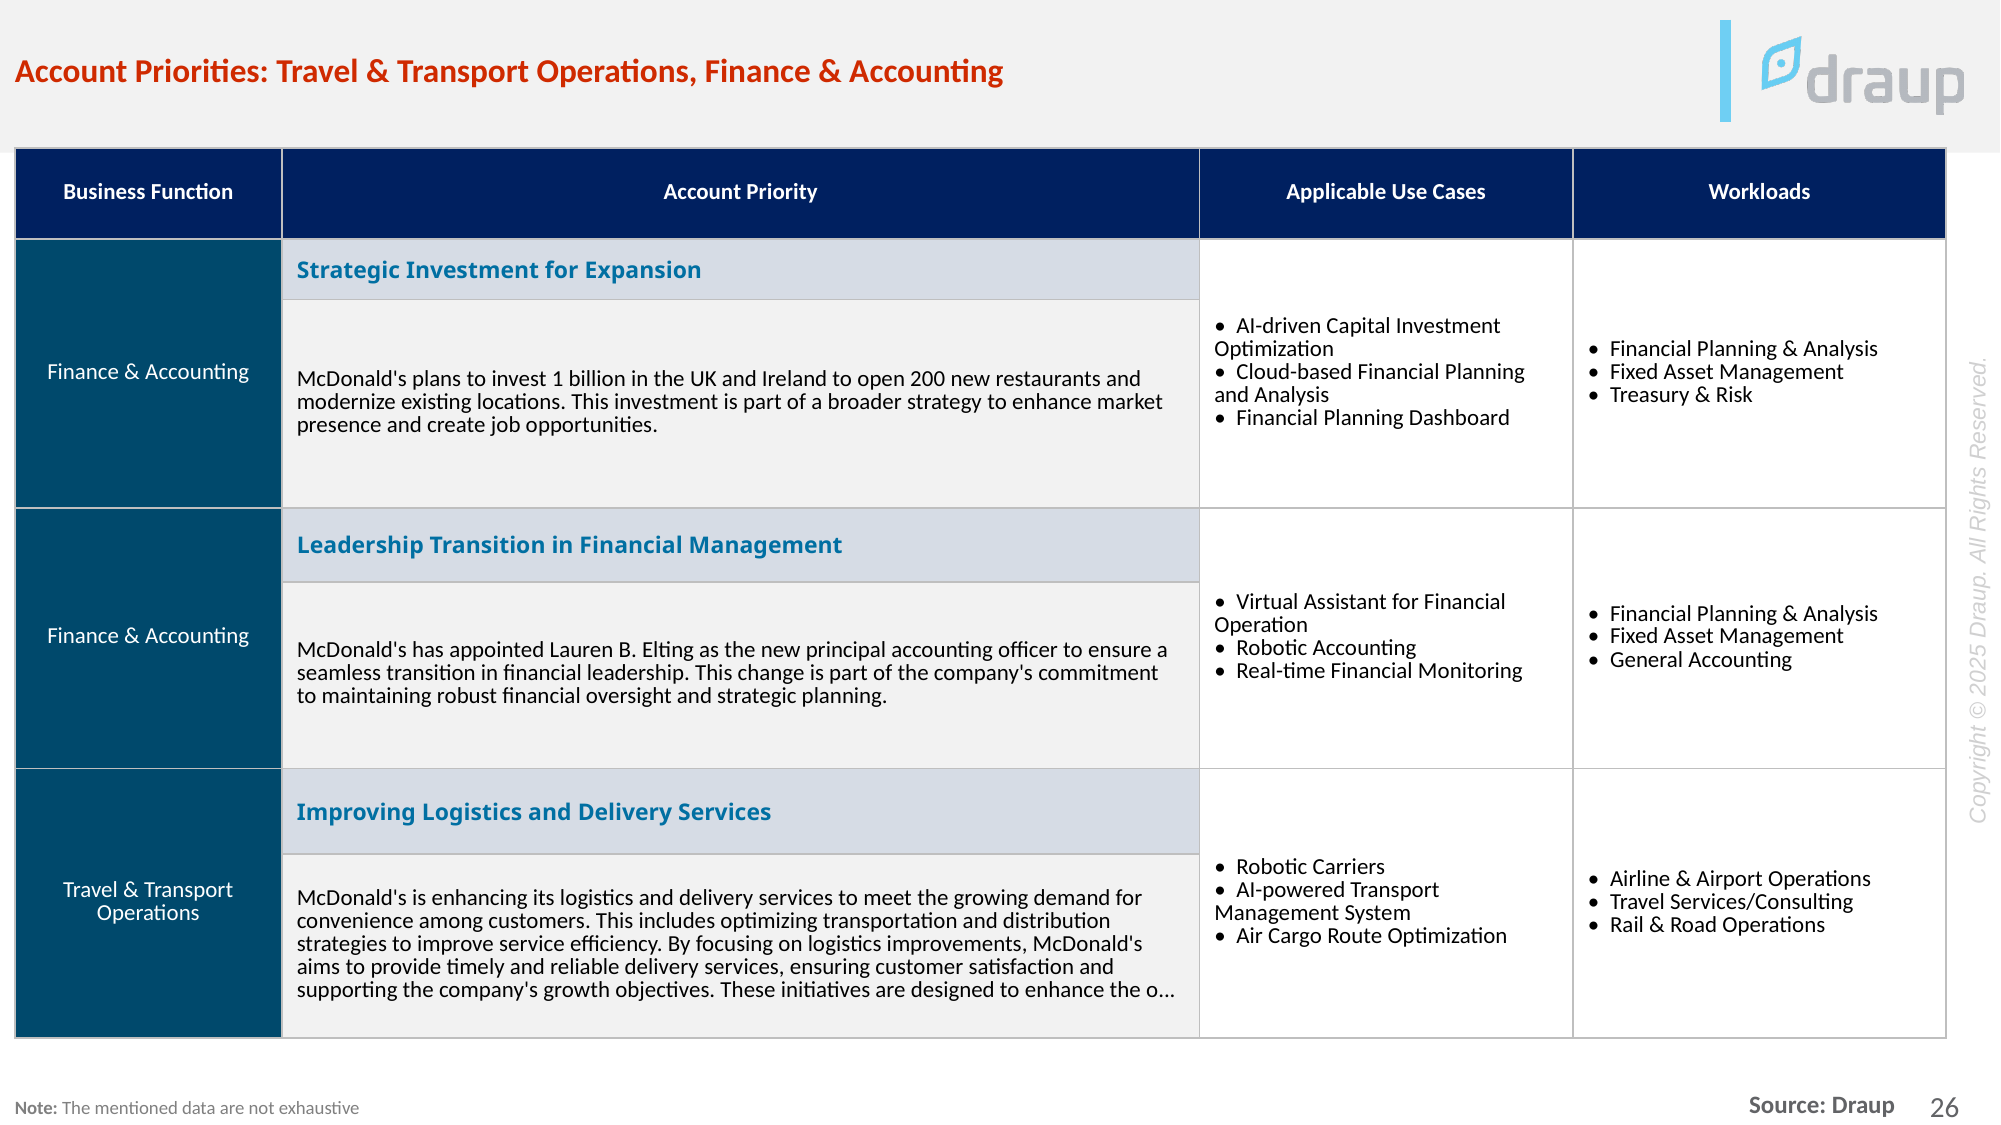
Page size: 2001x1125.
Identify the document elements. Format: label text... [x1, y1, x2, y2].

table_cell McDonald's is enhancing its logistics and delivery services to meet the growing demand for convenience among customers. This includes optimizing transportation and distribution strategies to improve service efficiency. By focusing on logistics improvements, McDonald's aims to provide timely and reliable delivery services, ensuring customer satisfaction and supporting the company's growth objectives. These initiatives are designed to enhance the o... [283, 855, 1199, 1037]
table_cell Improving Logistics and Delivery Services [283, 769, 1199, 853]
table_cell • Financial Planning & Analysis • Fixed Asset Management • General Accounting [1574, 509, 1945, 768]
table_header Applicable Use Cases [1200, 149, 1572, 238]
table_header Workloads [1574, 149, 1945, 238]
table_cell McDonald's has appointed Lauren B. Elting as the new principal accounting officer to ensure a seamless transition in financial leadership. This change is part of the company's commitment to maintaining robust financial oversight and strategic planning. [283, 583, 1199, 768]
table_cell Travel & Transport Operations [16, 769, 281, 1037]
text_box Note: The mentioned data are not exhaustive [0, 1088, 1080, 1125]
table_cell McDonald's plans to invest 1 billion in the UK and Ireland to open 200 new restaurants and modernize existing locations. This investment is part of a broader strategy to enhance market presence and create job opportunities. [283, 300, 1199, 507]
table_header Account Priority [283, 149, 1199, 238]
table_cell • Airline & Airport Operations • Travel Services/Consulting • Rail & Road Operations [1574, 769, 1945, 1037]
table_cell • Virtual Assistant for Financial Operation • Robotic Accounting • Real-time Financial Monitoring [1200, 509, 1572, 768]
table_header Business Function [16, 149, 281, 238]
text_box Account Priorities: Travel & Transport Operations, Finance & Accounting [0, 3, 1701, 144]
table_cell Leadership Transition in Financial Management [283, 509, 1199, 581]
table_cell Finance & Accounting [16, 240, 281, 507]
table_cell Finance & Accounting [16, 509, 281, 768]
table_cell • Financial Planning & Analysis • Fixed Asset Management • Treasury & Risk [1574, 240, 1945, 507]
table_cell • Robotic Carriers • AI-powered Transport Management System • Air Cargo Route Optimization [1200, 769, 1572, 1037]
table_cell Strategic Investment for Expansion [283, 240, 1199, 299]
table_cell • AI-driven Capital Investment Optimization • Cloud-based Financial Planning and Analysis • Financial Planning Dashboard [1200, 240, 1572, 507]
